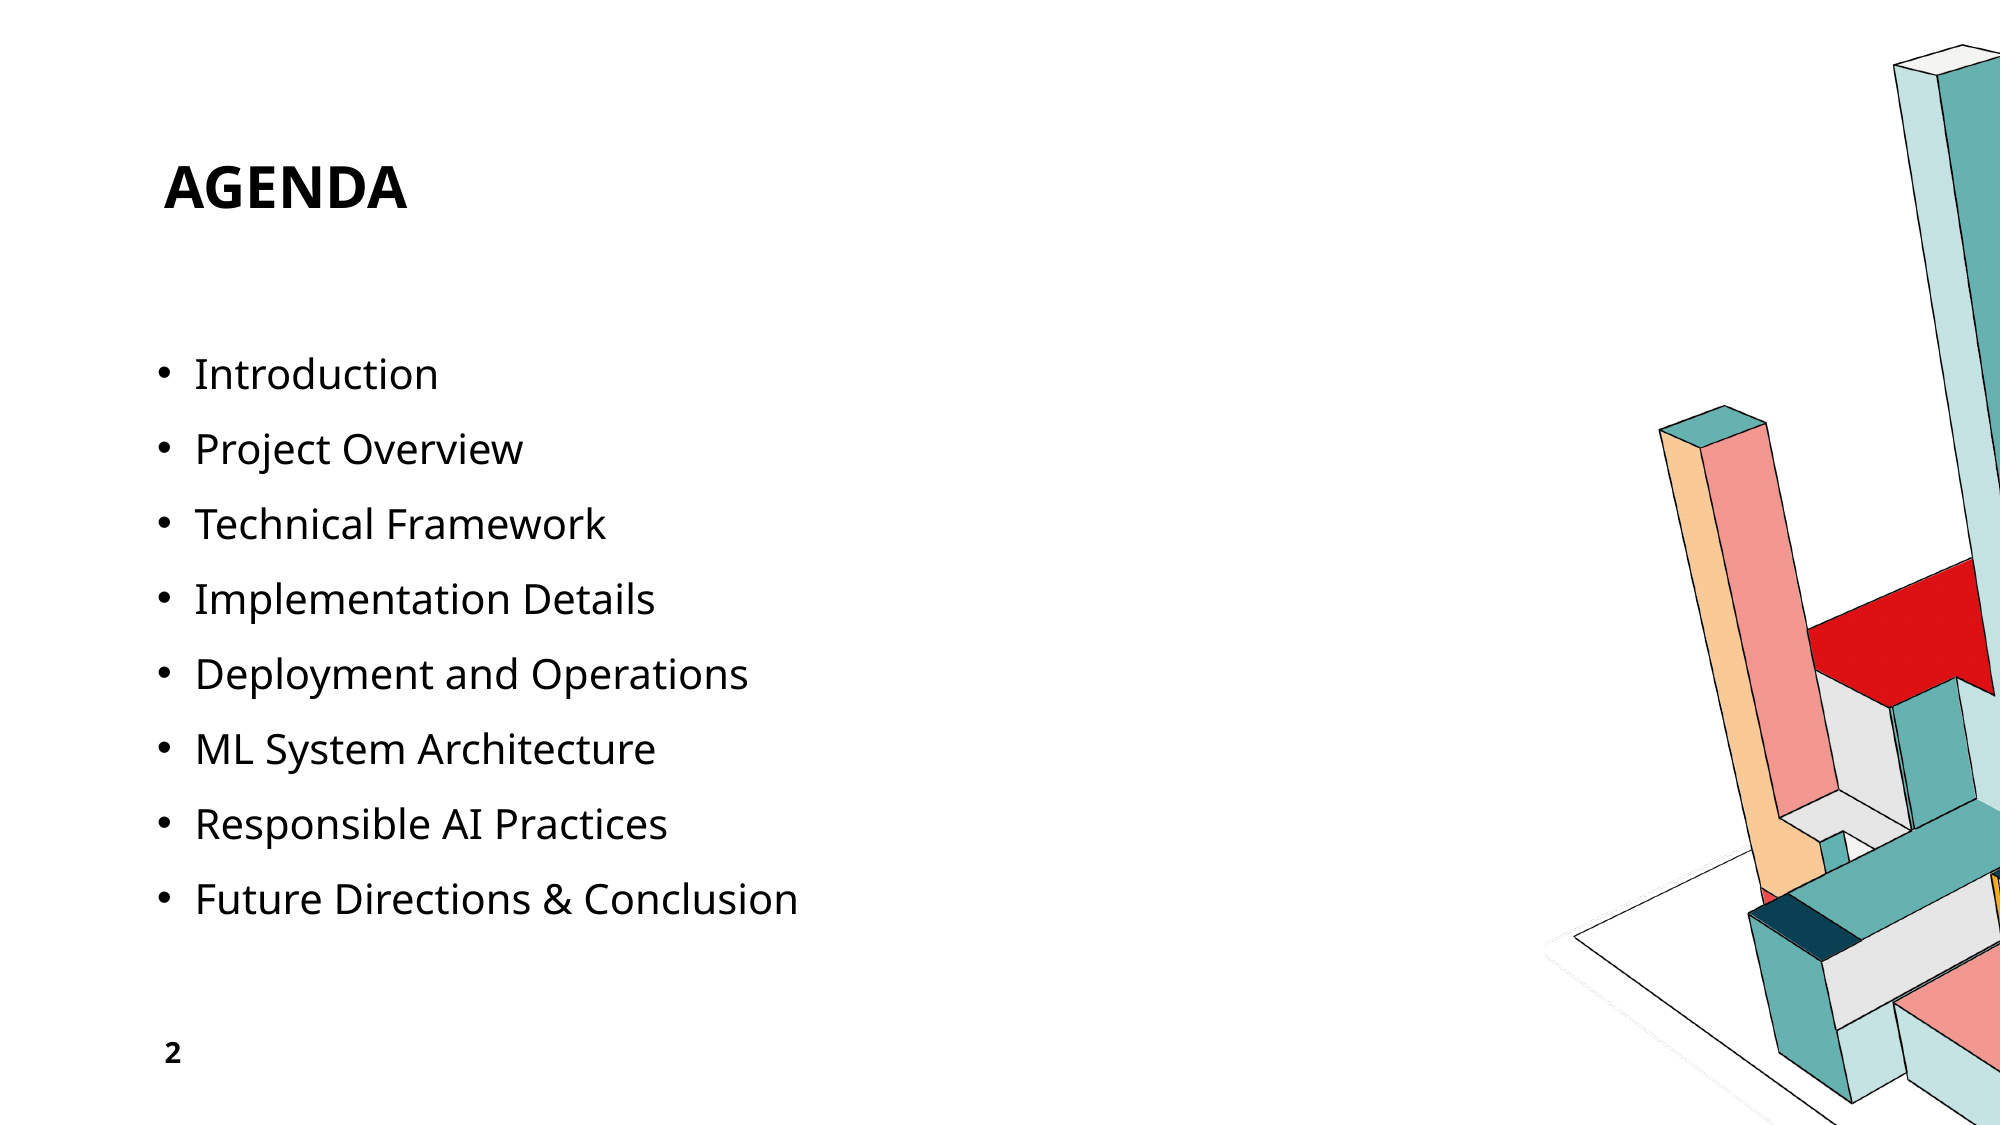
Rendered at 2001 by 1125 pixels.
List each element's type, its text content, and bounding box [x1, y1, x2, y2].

picture [1544, 43, 2000, 1125]
title Agenda [149, 10, 1511, 229]
slide_number 2 [149, 1024, 588, 1085]
list Introduction Project Overview Technical Framework Implementation Details Deployment and Operations ML System Architecture Responsible AI Practices Future Directions & Conclusion [142, 339, 1508, 1025]
